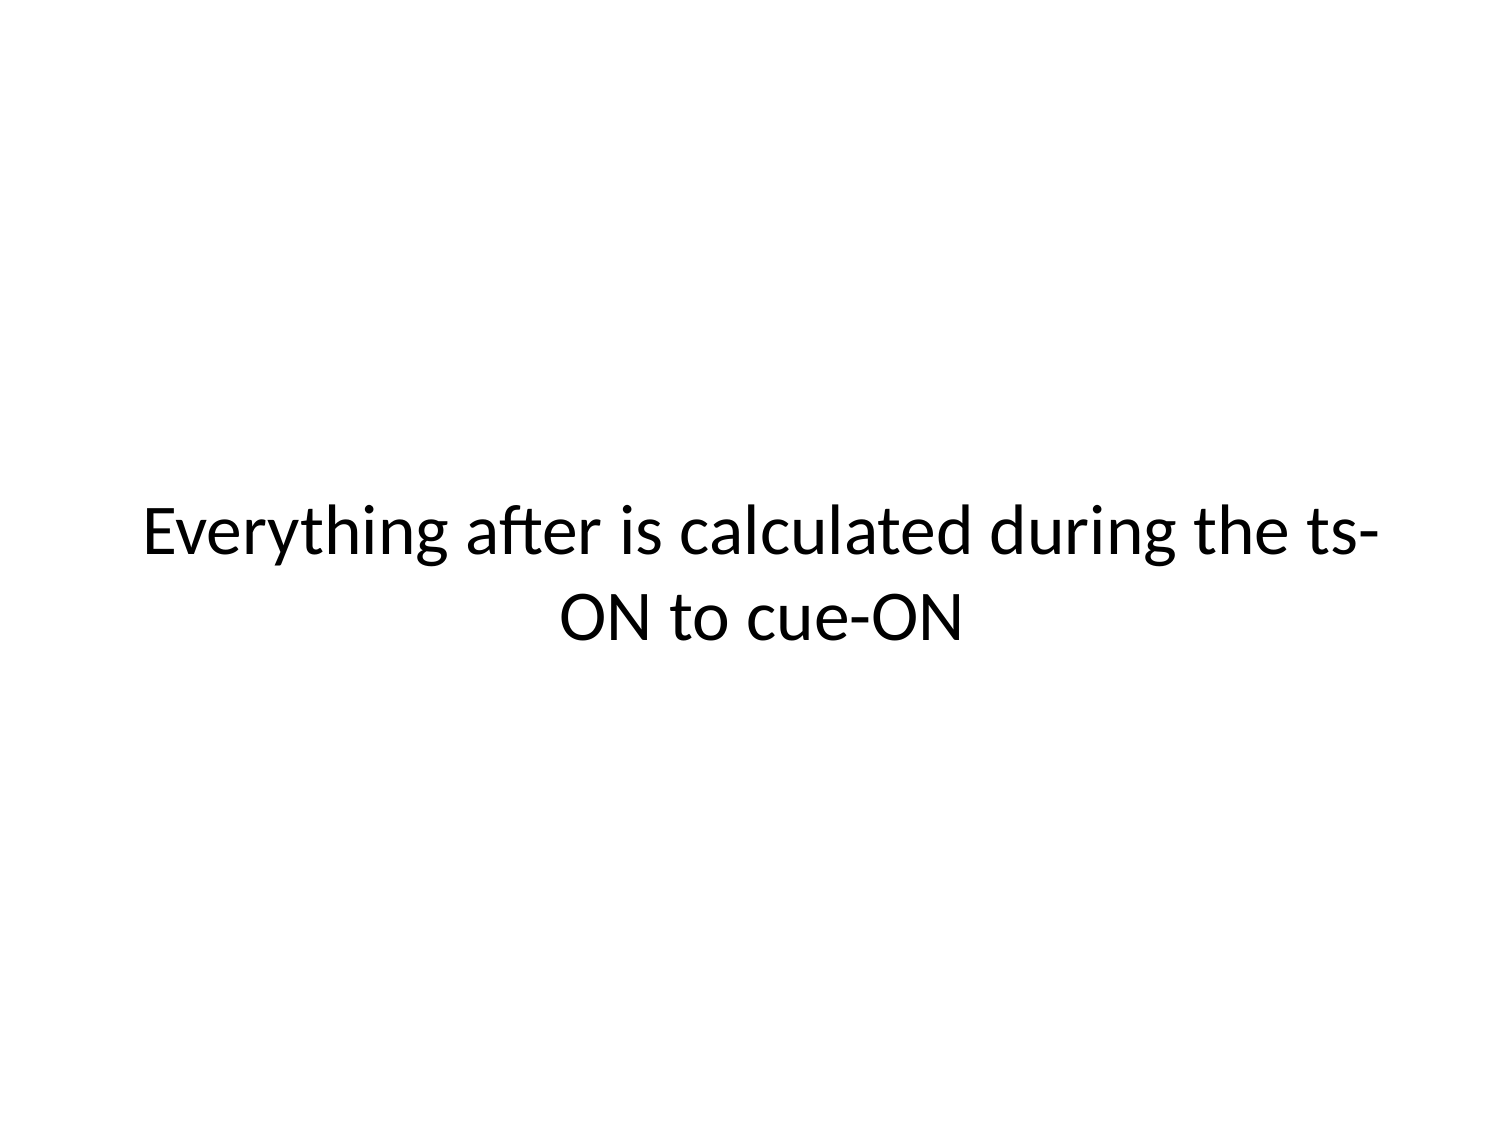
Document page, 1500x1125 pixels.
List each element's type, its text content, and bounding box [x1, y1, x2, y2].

title Everything after is calculated during the ts-ON to cue-ON [87, 474, 1438, 663]
